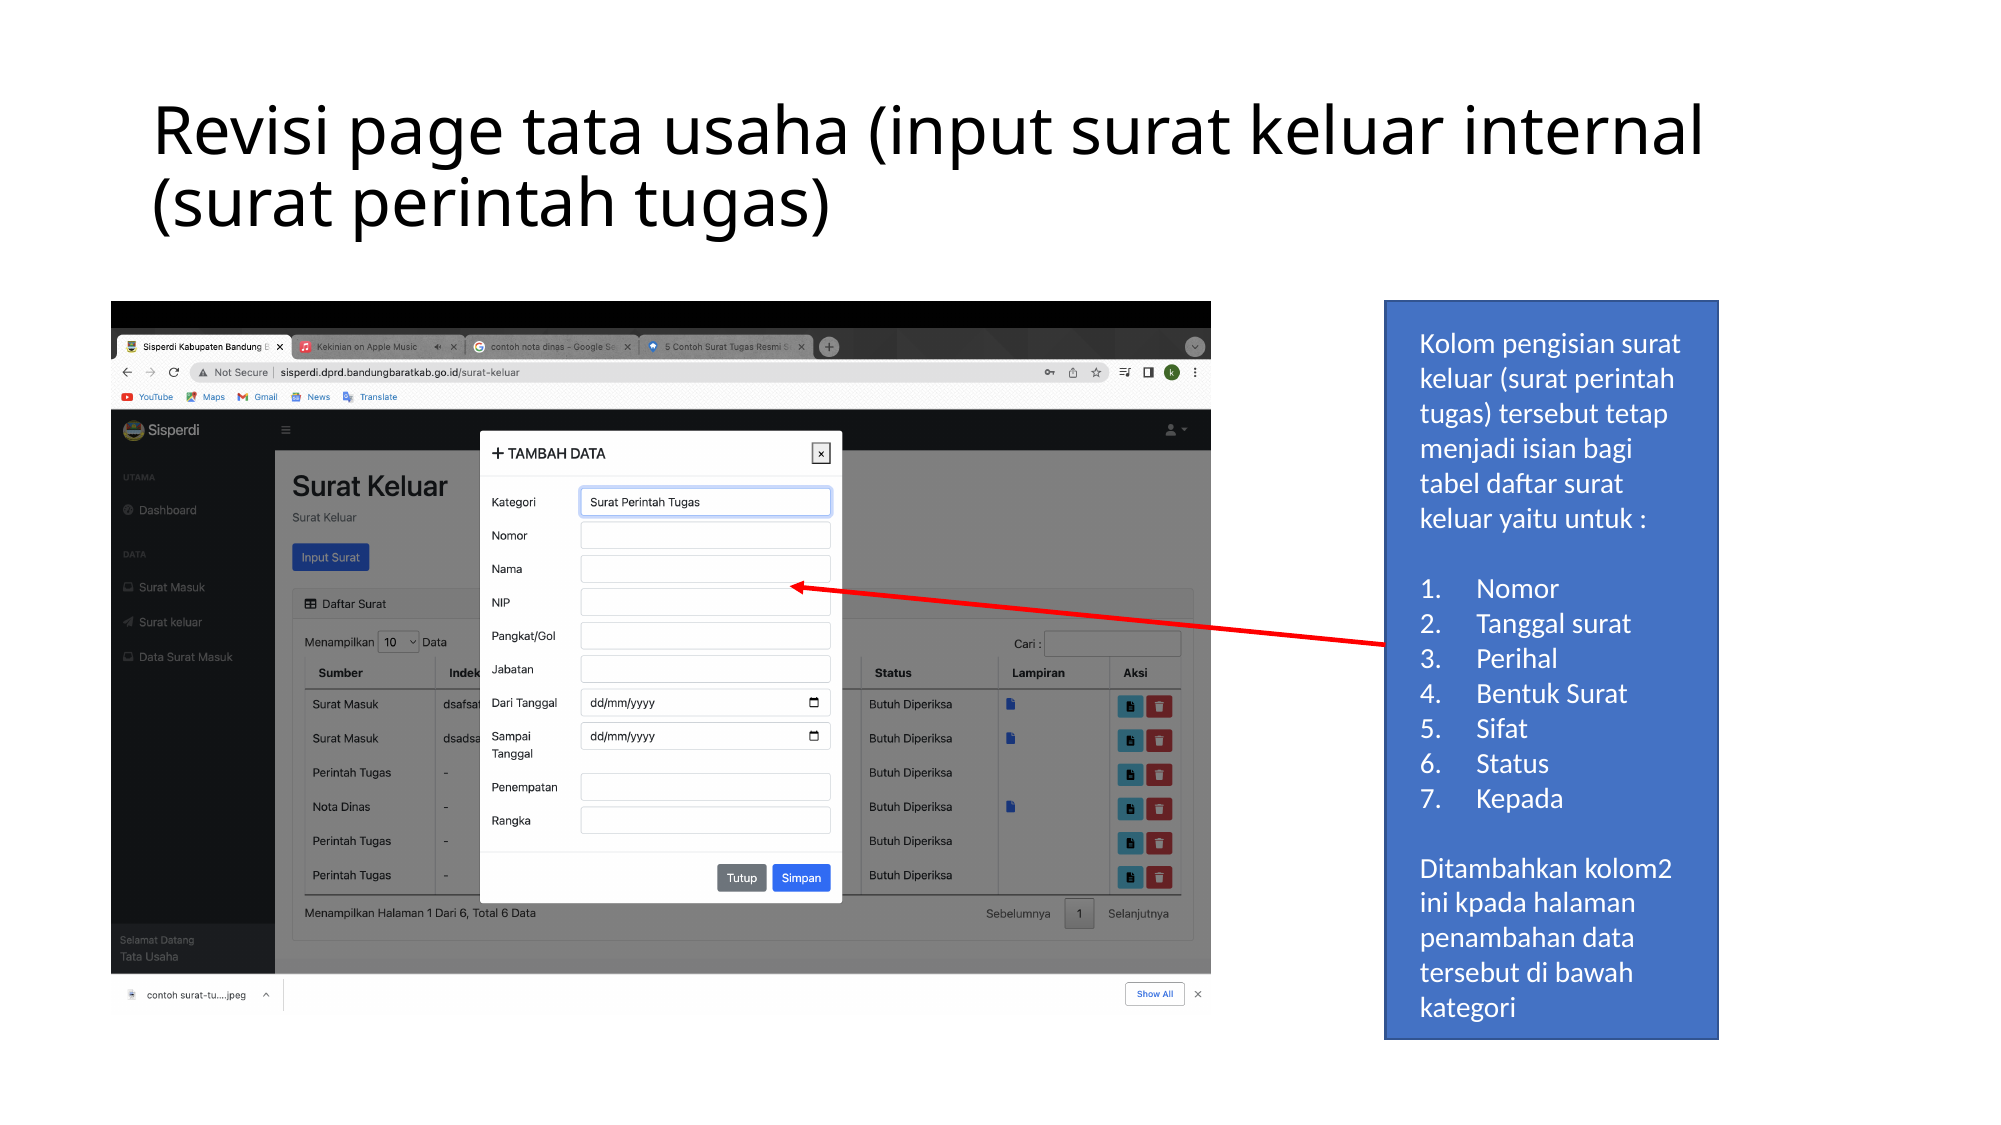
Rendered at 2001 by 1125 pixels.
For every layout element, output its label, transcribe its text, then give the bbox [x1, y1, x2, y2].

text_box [1385, 301, 1718, 1040]
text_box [789, 586, 1386, 645]
title Revisi page tata usaha (input surat keluar internal (surat perintah tugas) [137, 59, 1863, 278]
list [111, 301, 1211, 1016]
